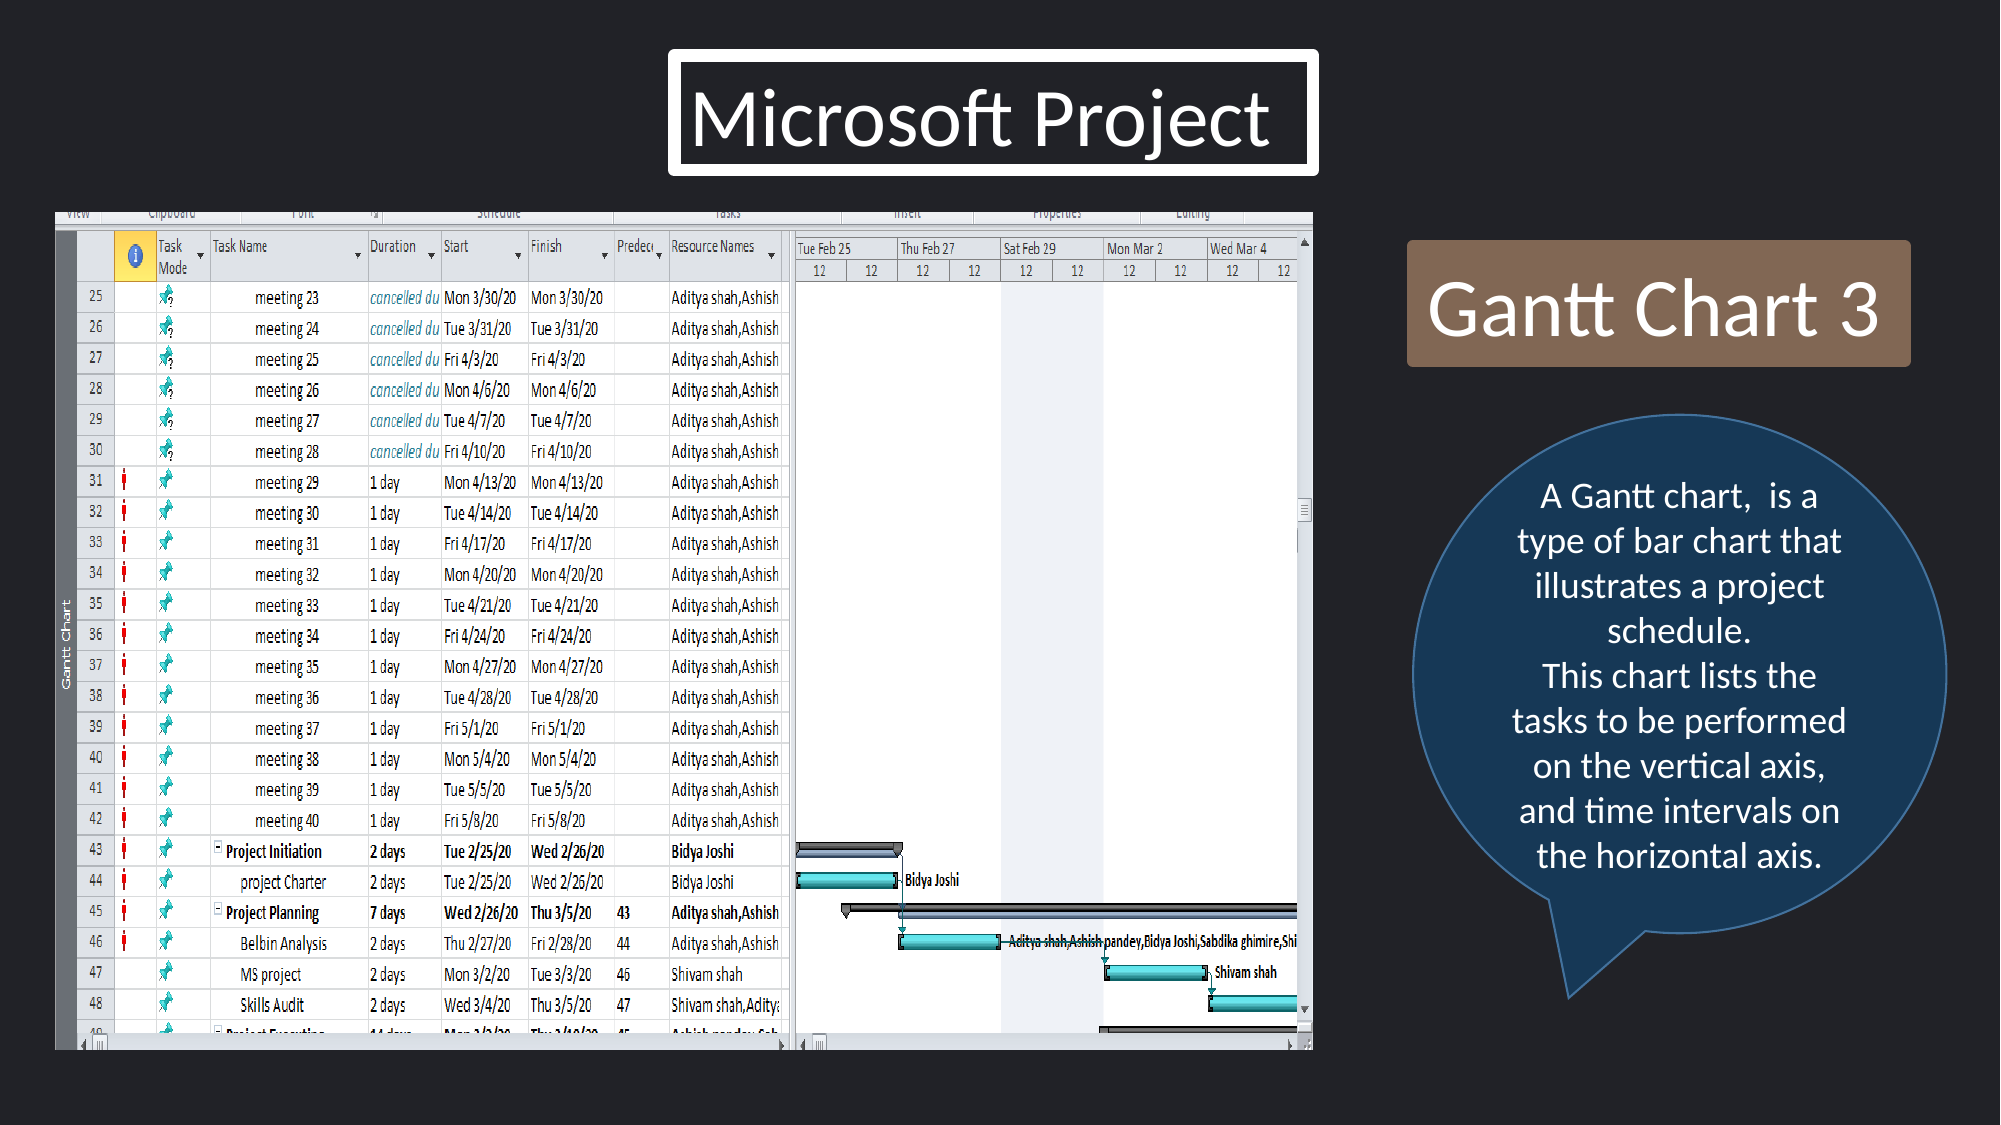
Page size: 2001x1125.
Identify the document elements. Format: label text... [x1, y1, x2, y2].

text_box Microsoft Project [674, 55, 1313, 171]
text_box A Gantt chart, is a type of bar chart that illustrates a project schedule. This chart lists the tasks to be performed on the vertical axis, and time intervals on the horizontal axis. [1412, 413, 1948, 1000]
text_box Gantt Chart 3 [1413, 246, 1905, 361]
picture [43, 212, 1313, 1050]
